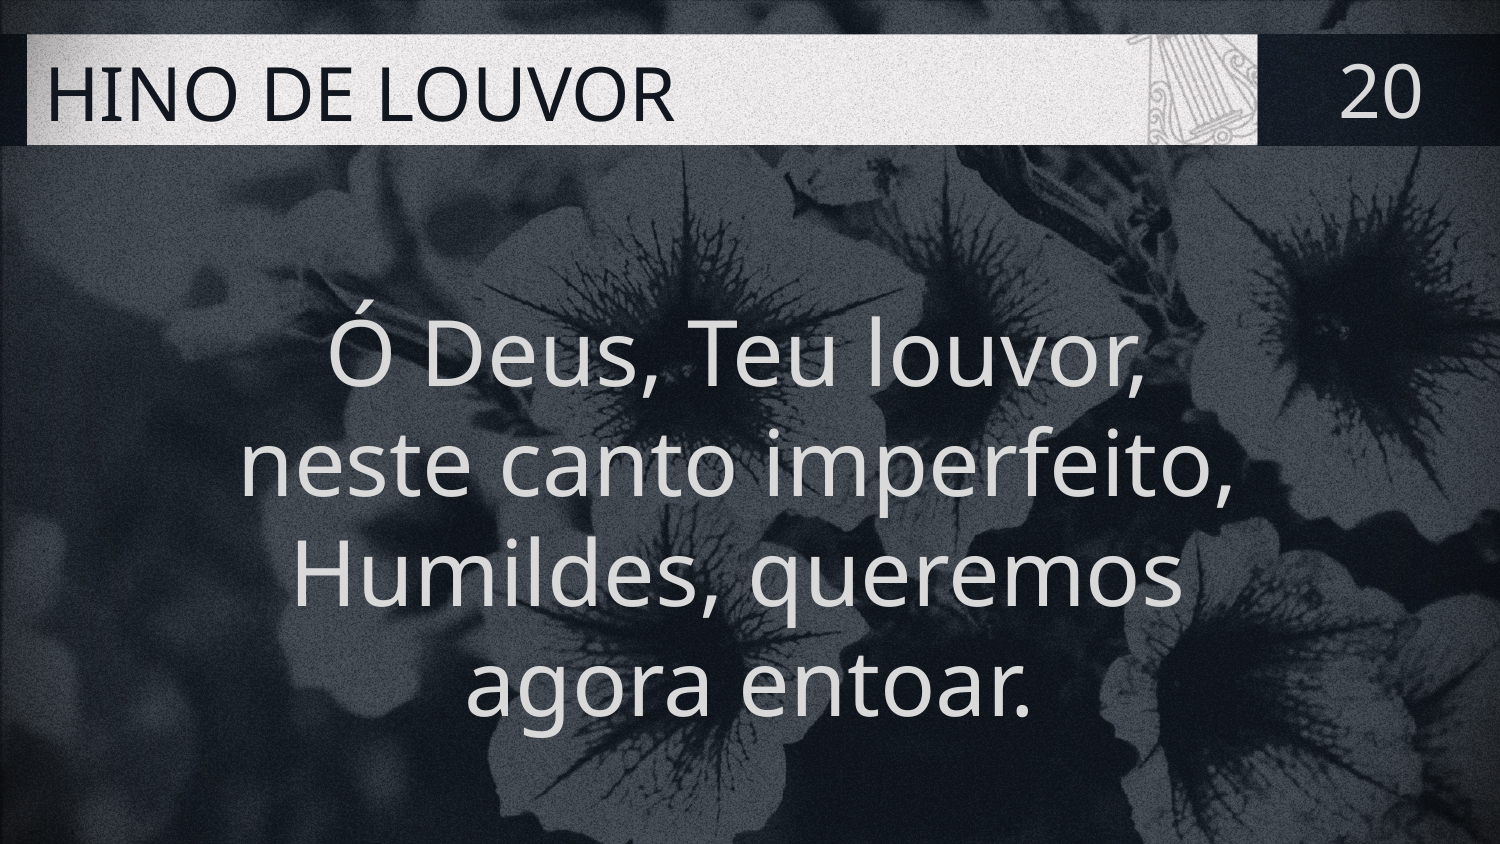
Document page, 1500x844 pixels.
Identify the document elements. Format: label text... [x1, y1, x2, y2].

list Ó Deus, Teu louvor, neste canto imperfeito, Humildes, queremos agora entoar. [0, 185, 1500, 844]
title HINO DE LOUVOR [29, 33, 1258, 151]
picture [0, 0, 1500, 185]
list 20 [1281, 36, 1483, 143]
